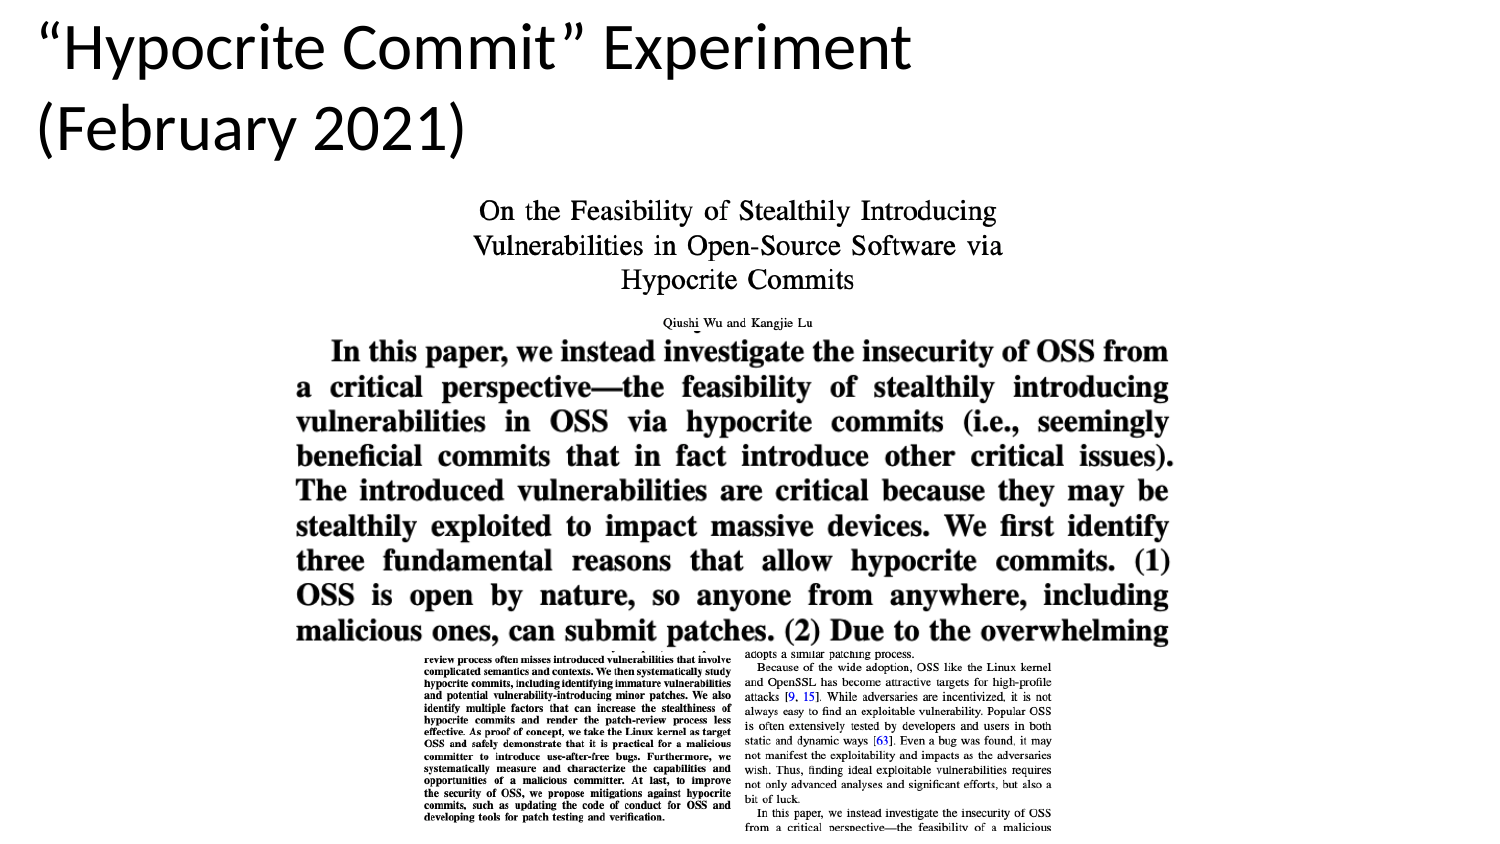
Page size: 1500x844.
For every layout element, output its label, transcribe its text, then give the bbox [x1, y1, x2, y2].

picture [268, 174, 1190, 831]
title “Hypocrite Commit” Experiment (February 2021) [20, 13, 1371, 154]
